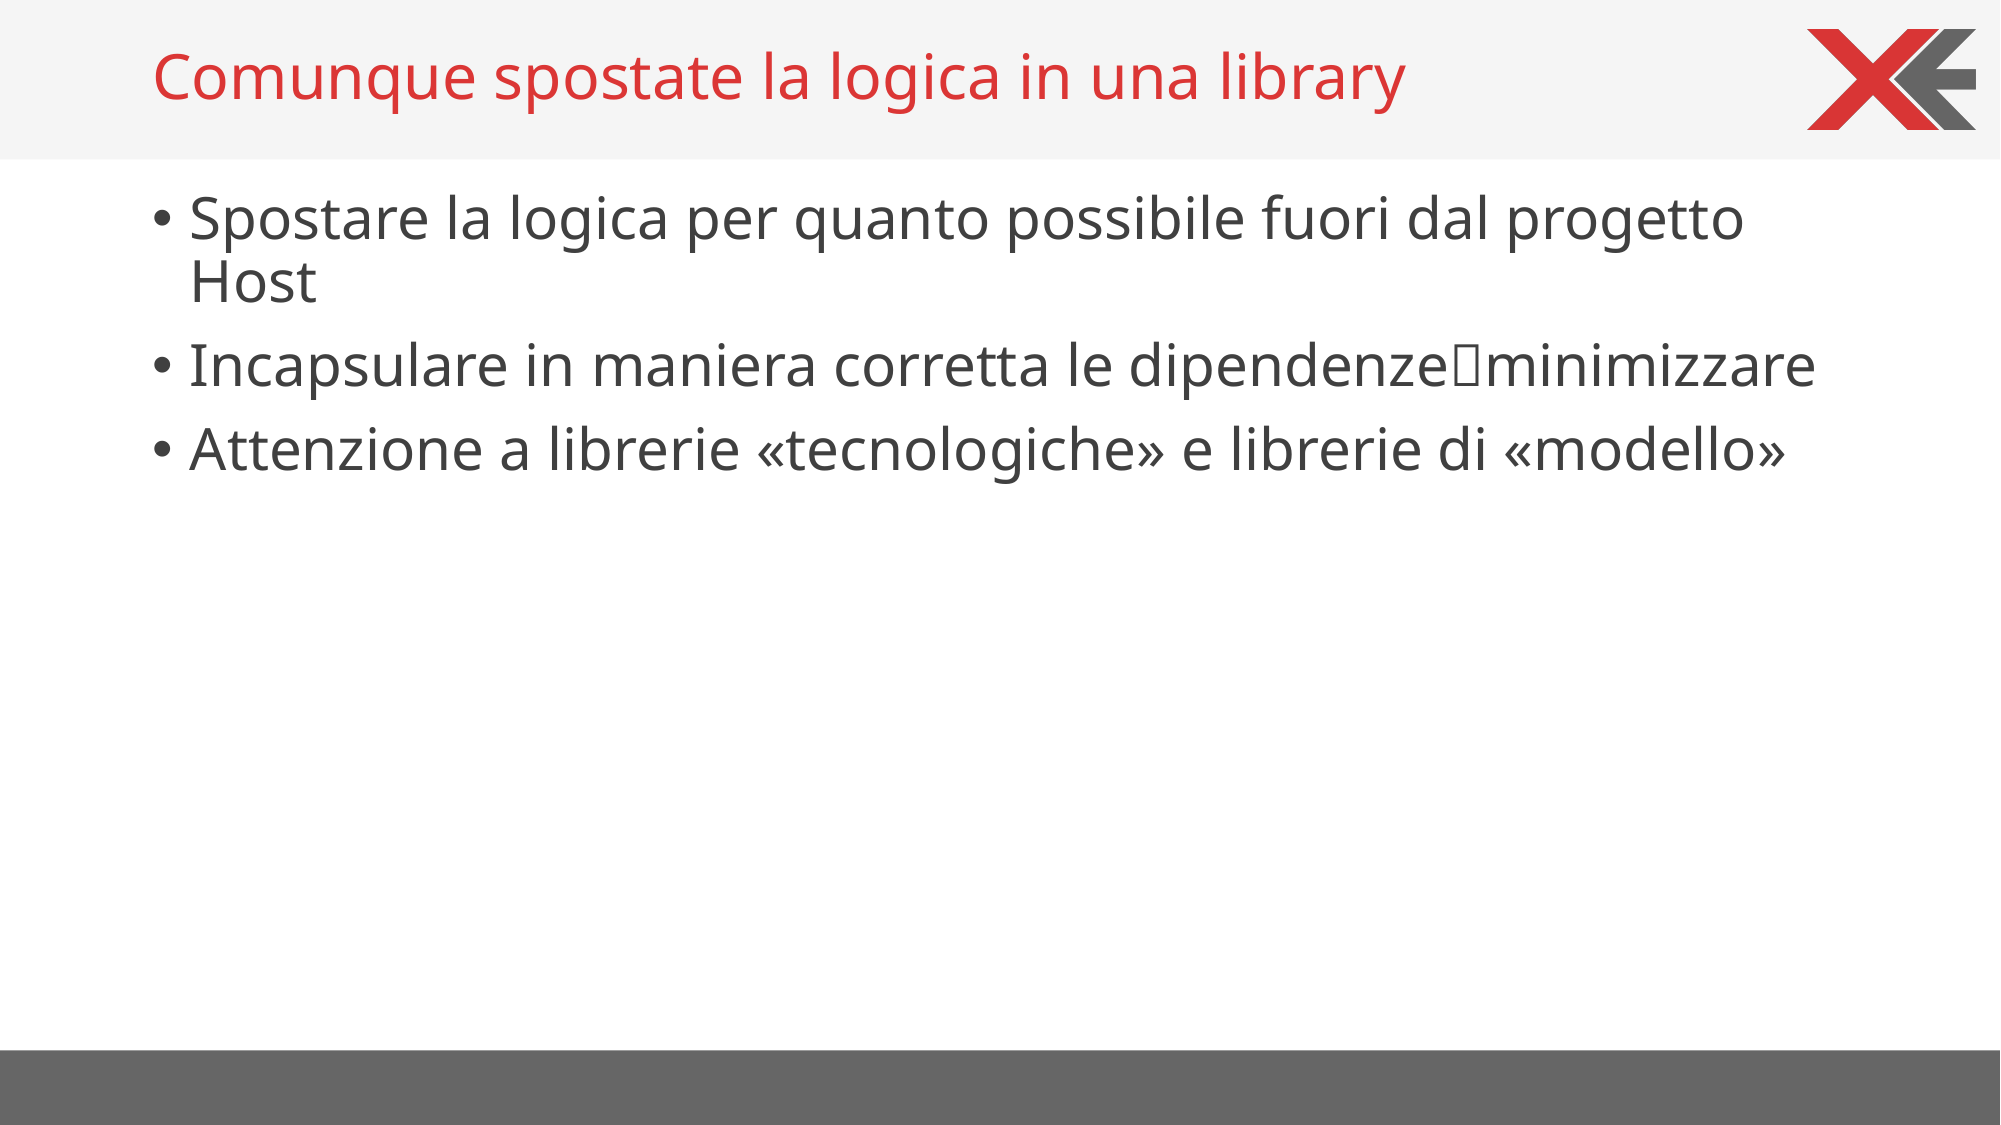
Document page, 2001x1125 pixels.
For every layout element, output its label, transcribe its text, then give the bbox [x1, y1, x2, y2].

list Spostare la logica per quanto possibile fuori dal progetto Host Incapsulare in maniera corretta le dipendenzeminimizzare Attenzione a librerie «tecnologiche» e librerie di «modello» [137, 182, 1863, 1014]
title Comunque spostate la logica in una library [137, 6, 1725, 153]
picture [1807, 29, 1976, 130]
